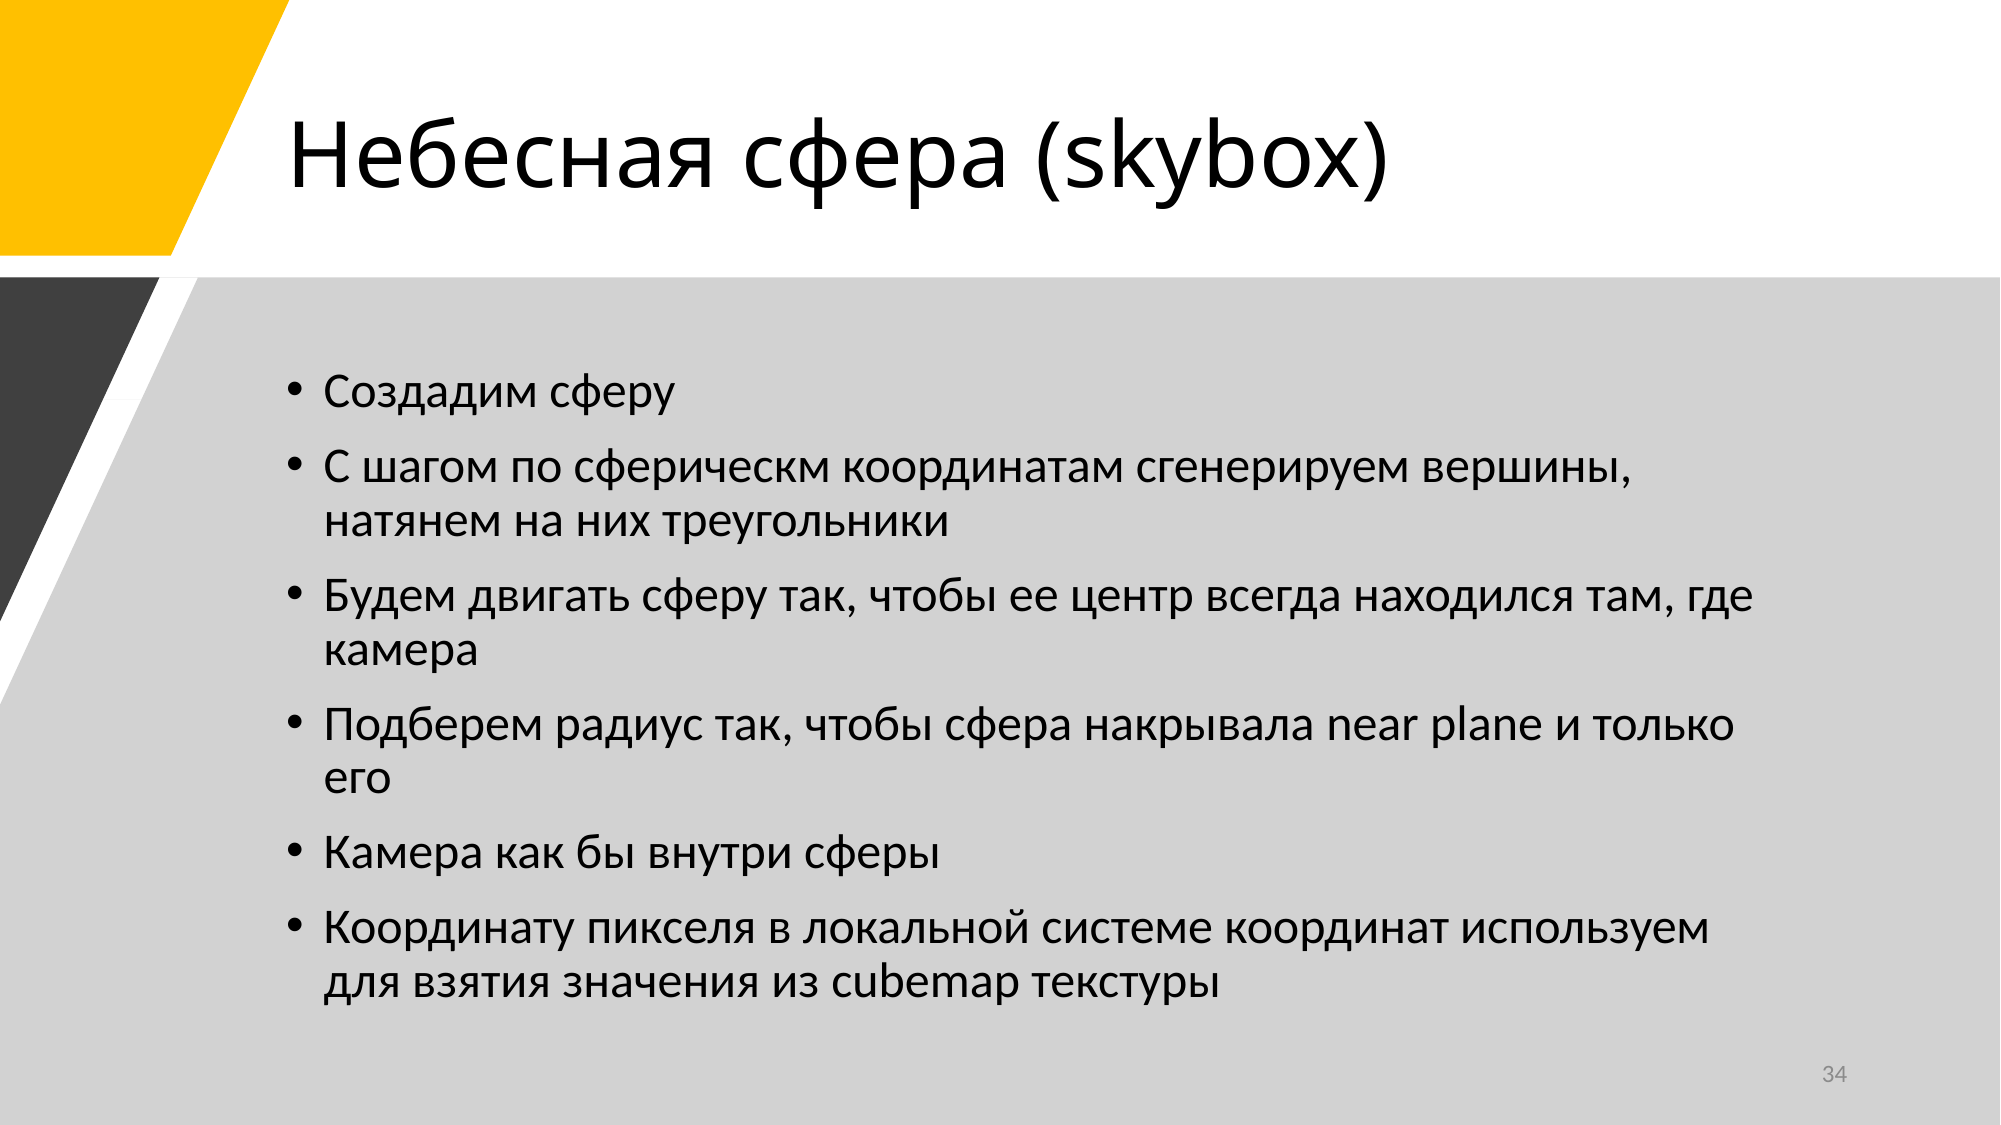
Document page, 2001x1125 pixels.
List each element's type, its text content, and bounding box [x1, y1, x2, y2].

text_box [0, 276, 162, 622]
title Небесная сфера (skybox) [271, 60, 1808, 255]
text_box [0, 0, 291, 257]
list Создадим сферу С шагом по сферическм координатам сгенерируем вершины, натянем на них треугольники Будем двигать сферу так, чтобы ее центр всегда находился там, где камера Подберем радиус так, чтобы сфера накрывала near plane и только его Камера как бы внутри сферы Координату пикселя в локальной системе координат используем для взятия значения из cubemap текстуры [271, 356, 1808, 1020]
text_box [0, 276, 2000, 1125]
slide_number 34 [1412, 1042, 1863, 1103]
